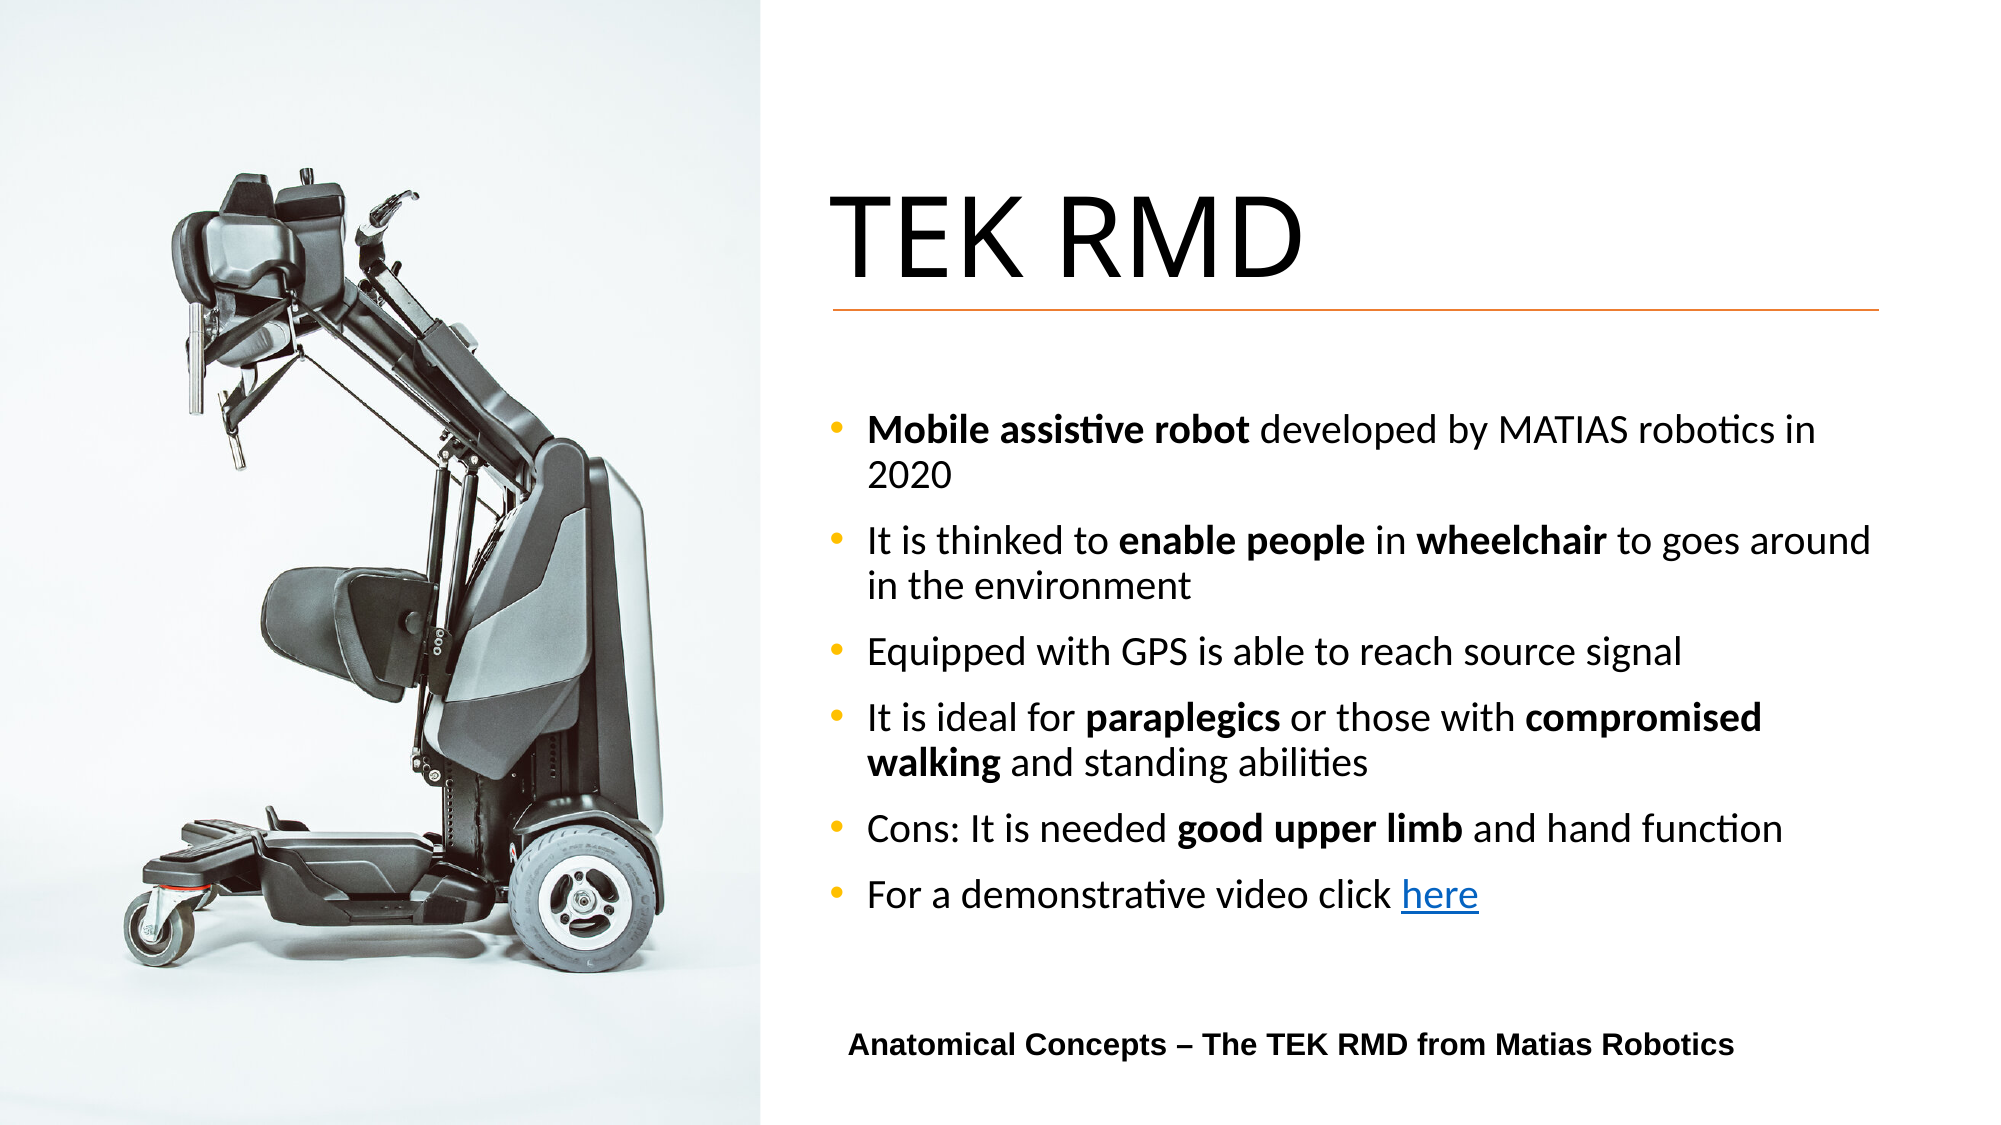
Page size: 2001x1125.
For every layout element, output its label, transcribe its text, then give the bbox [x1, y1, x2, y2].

text_box Anatomical Concepts – The TEK RMD from Matias Robotics [832, 1016, 1879, 1107]
picture [0, 0, 761, 1125]
title TEK RMD [814, 103, 1895, 379]
list Mobile assistive robot developed by MATIAS robotics in 2020 It is thinked to enable people in wheelchair to goes around in the environment Equipped with GPS is able to reach source signal It is ideal for paraplegics or those with compromised walking and standing abilities Cons: It is needed good upper limb and hand function For a demonstrative video click here [814, 399, 1895, 976]
